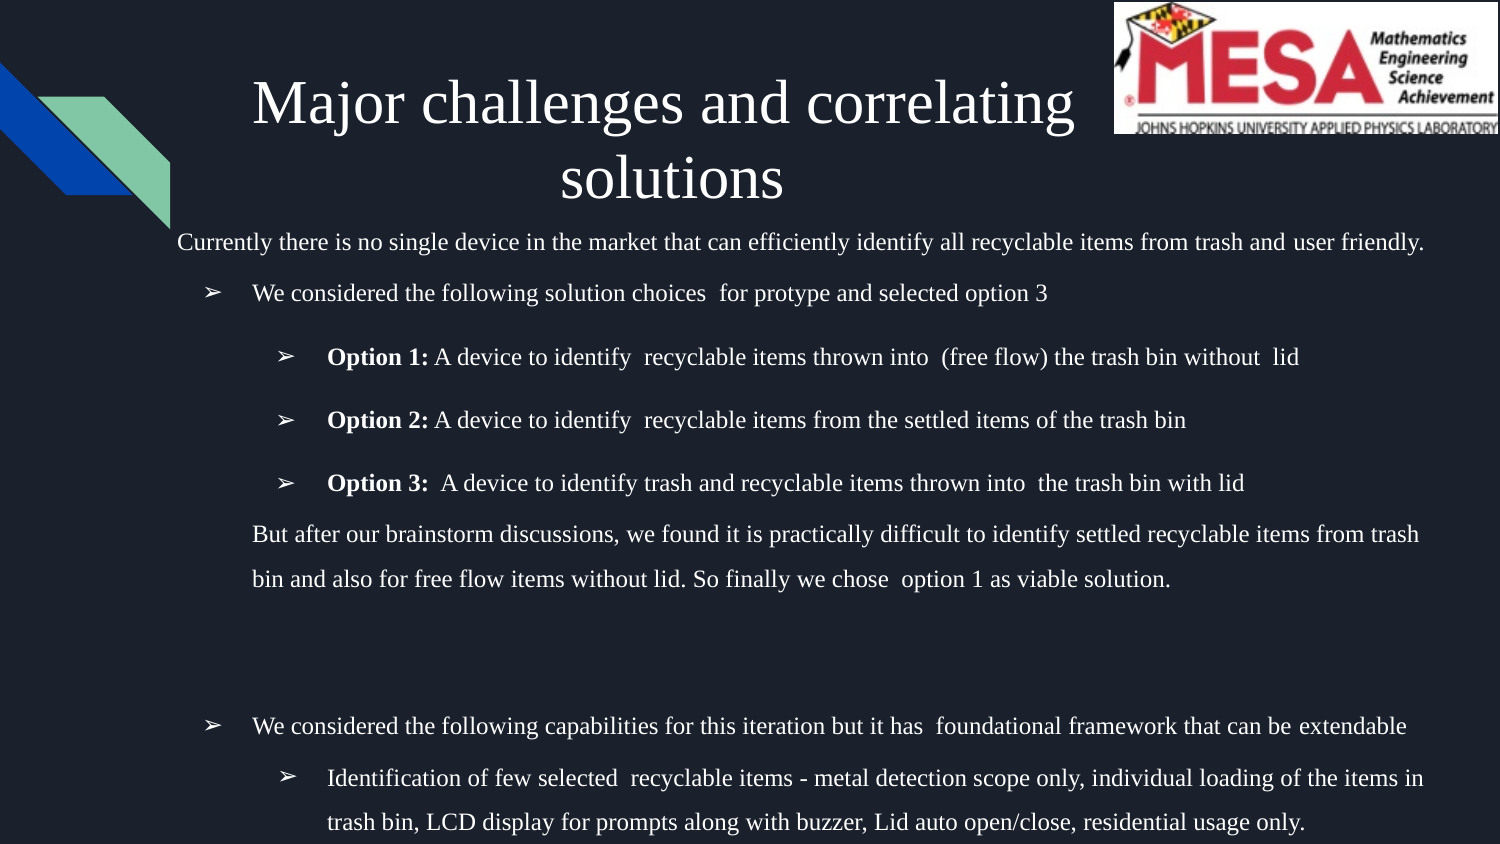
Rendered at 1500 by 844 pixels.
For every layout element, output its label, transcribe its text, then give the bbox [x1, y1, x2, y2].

picture [1114, 1, 1499, 134]
title Major challenges and correlating solutions [95, 45, 1250, 196]
list Currently there is no single device in the market that can efficiently identify all recyclable items from trash and user friendly. We considered the following solution choices for protype and selected option 3 Option 1: A device to identify recyclable items thrown into (free flow) the trash bin without lid Option 2: A device to identify recyclable items from the settled items of the trash bin Option 3: A device to identify trash and recyclable items thrown into the trash bin with lid But after our brainstorm discussions, we found it is practically difficult to identify settled recyclable items from trash bin and also for free flow items without lid. So finally we chose option 1 as viable solution. We considered the following capabilities for this iteration but it has foundational framework that can be extendable Identification of few selected recyclable items - metal detection scope only, individual loading of the items in trash bin, LCD display for prompts along with buzzer, Lid auto open/close, residential usage only. [162, 195, 1460, 830]
